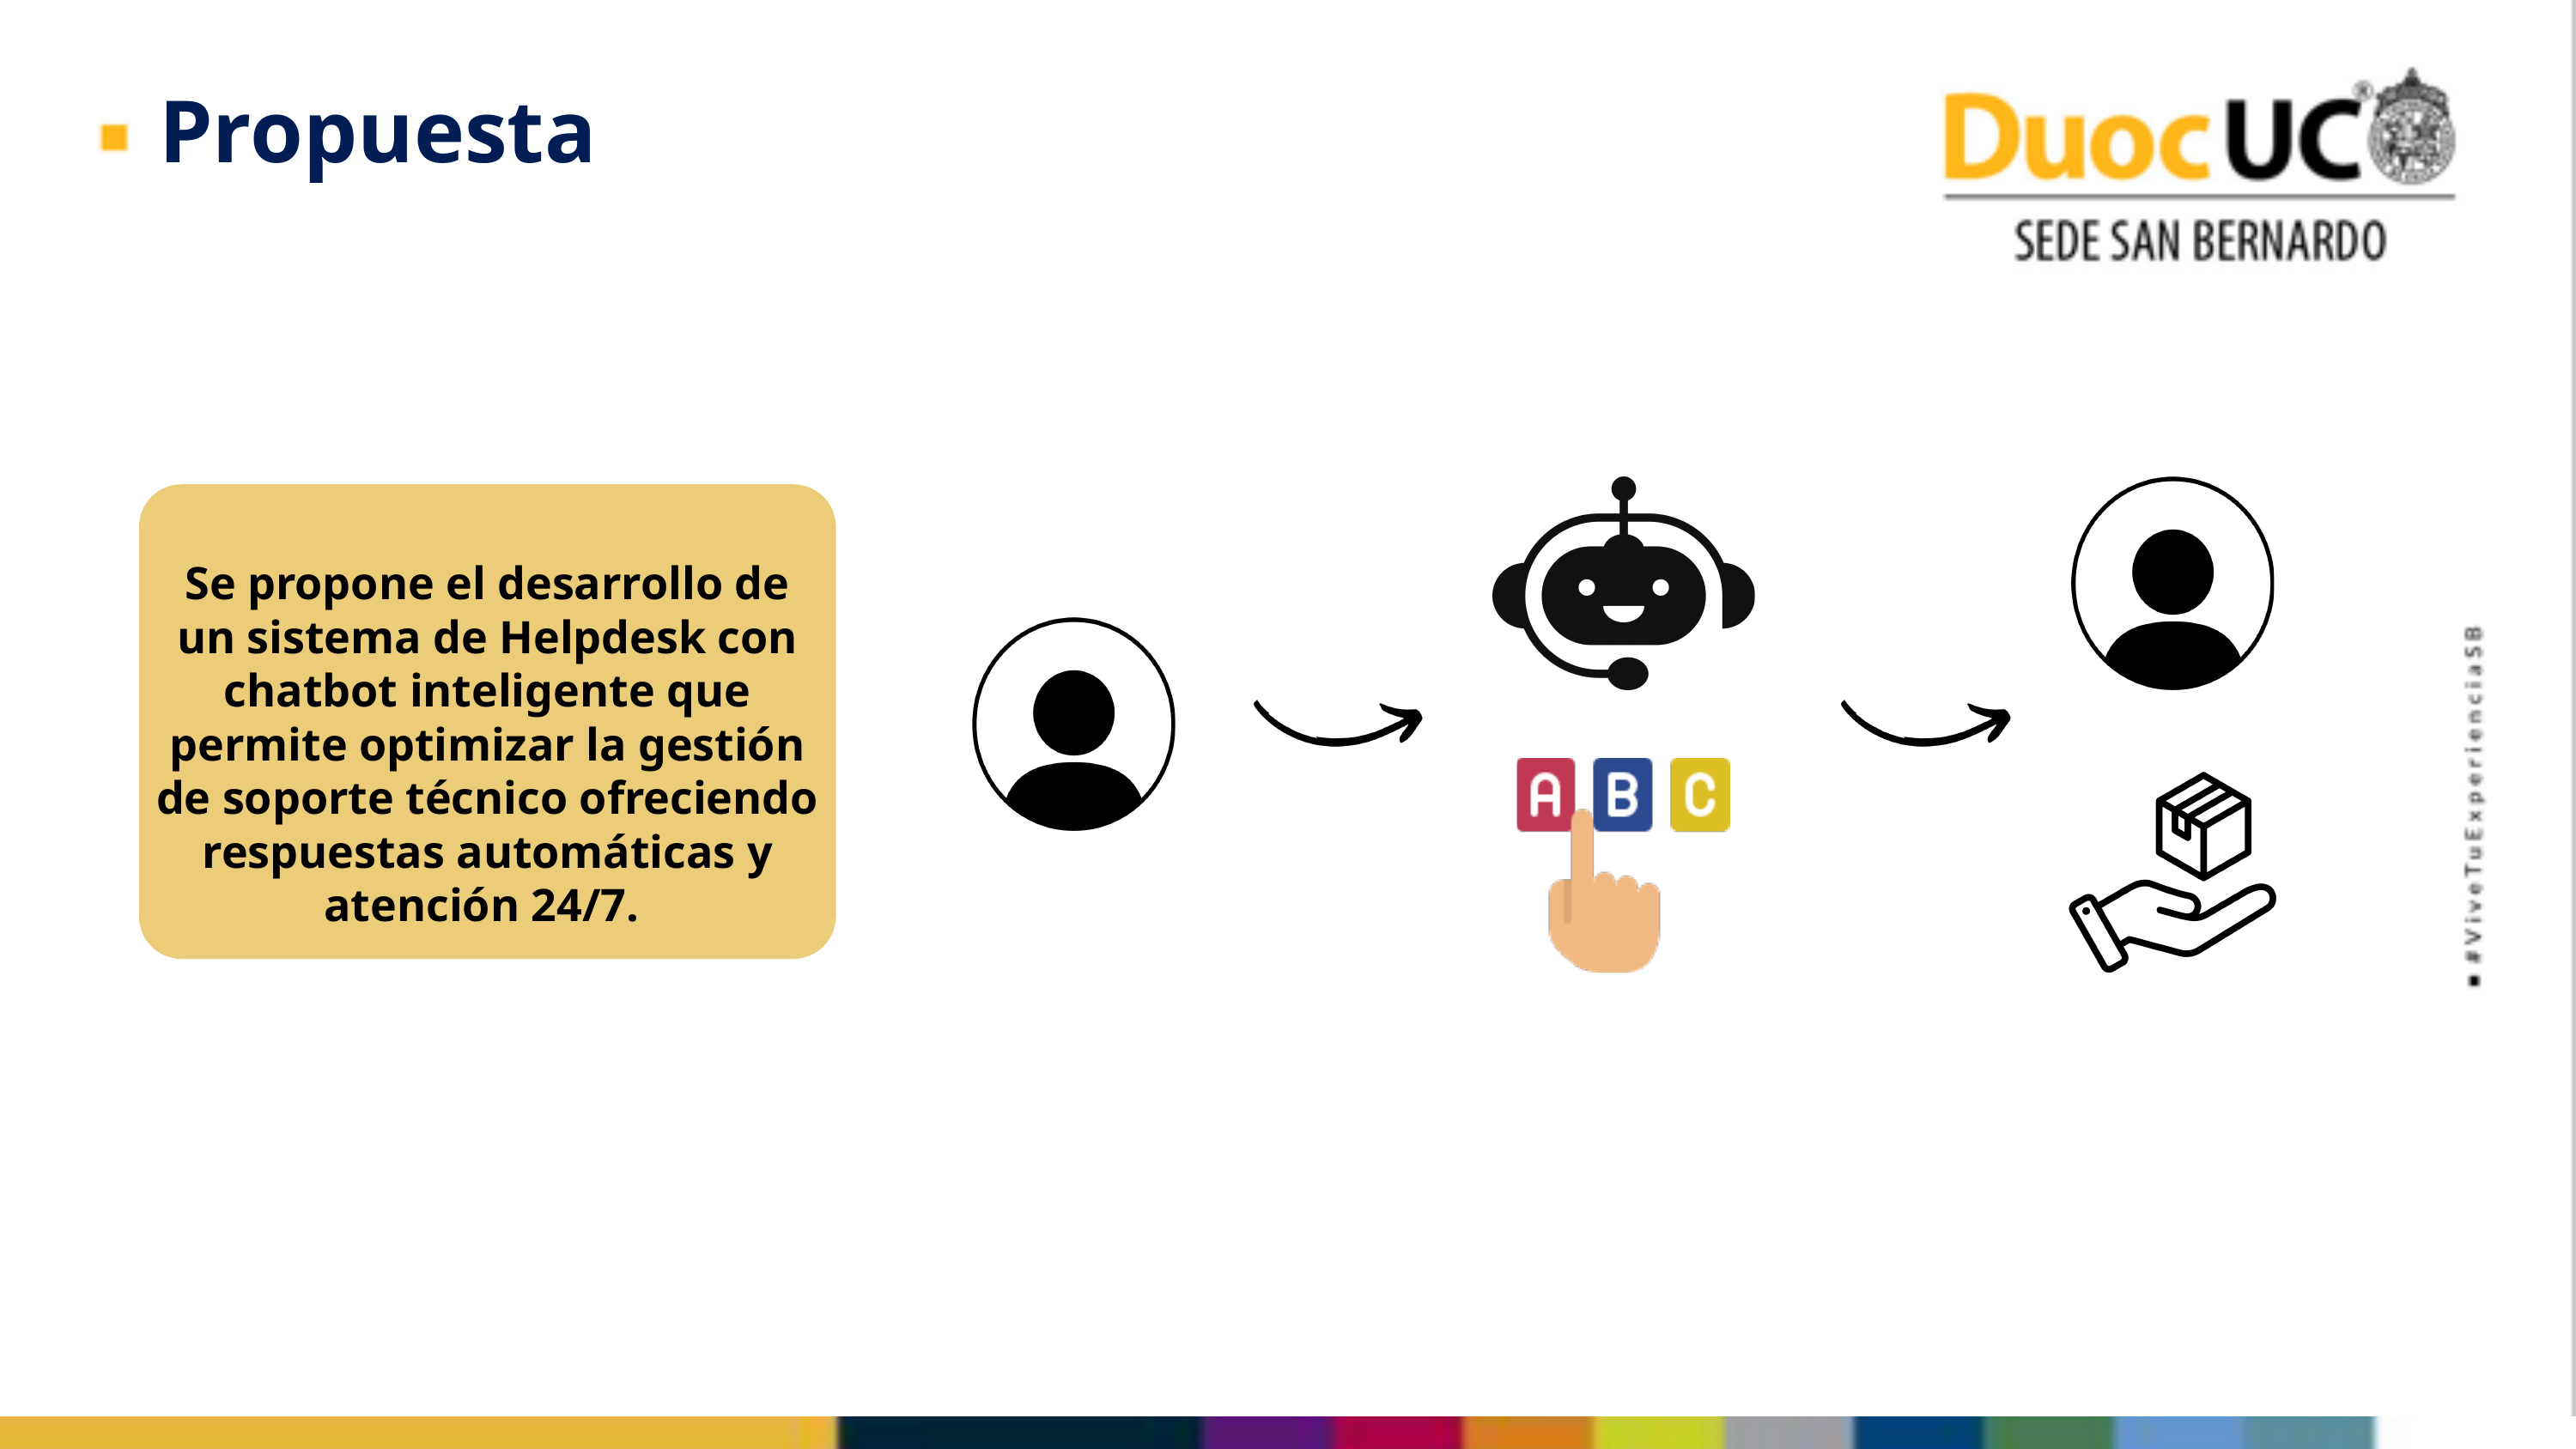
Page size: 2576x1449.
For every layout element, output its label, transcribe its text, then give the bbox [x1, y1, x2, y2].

text_box [1253, 700, 1424, 749]
text_box [1516, 758, 1730, 973]
text_box [0, 1416, 2576, 1449]
text_box [0, 0, 2576, 1416]
text_box Propuesta [159, 30, 1728, 181]
text_box [1492, 476, 1755, 690]
text_box [2071, 476, 2275, 690]
text_box [972, 617, 1176, 831]
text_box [138, 483, 836, 960]
text_box [2068, 772, 2278, 973]
text_box [1840, 700, 2012, 749]
